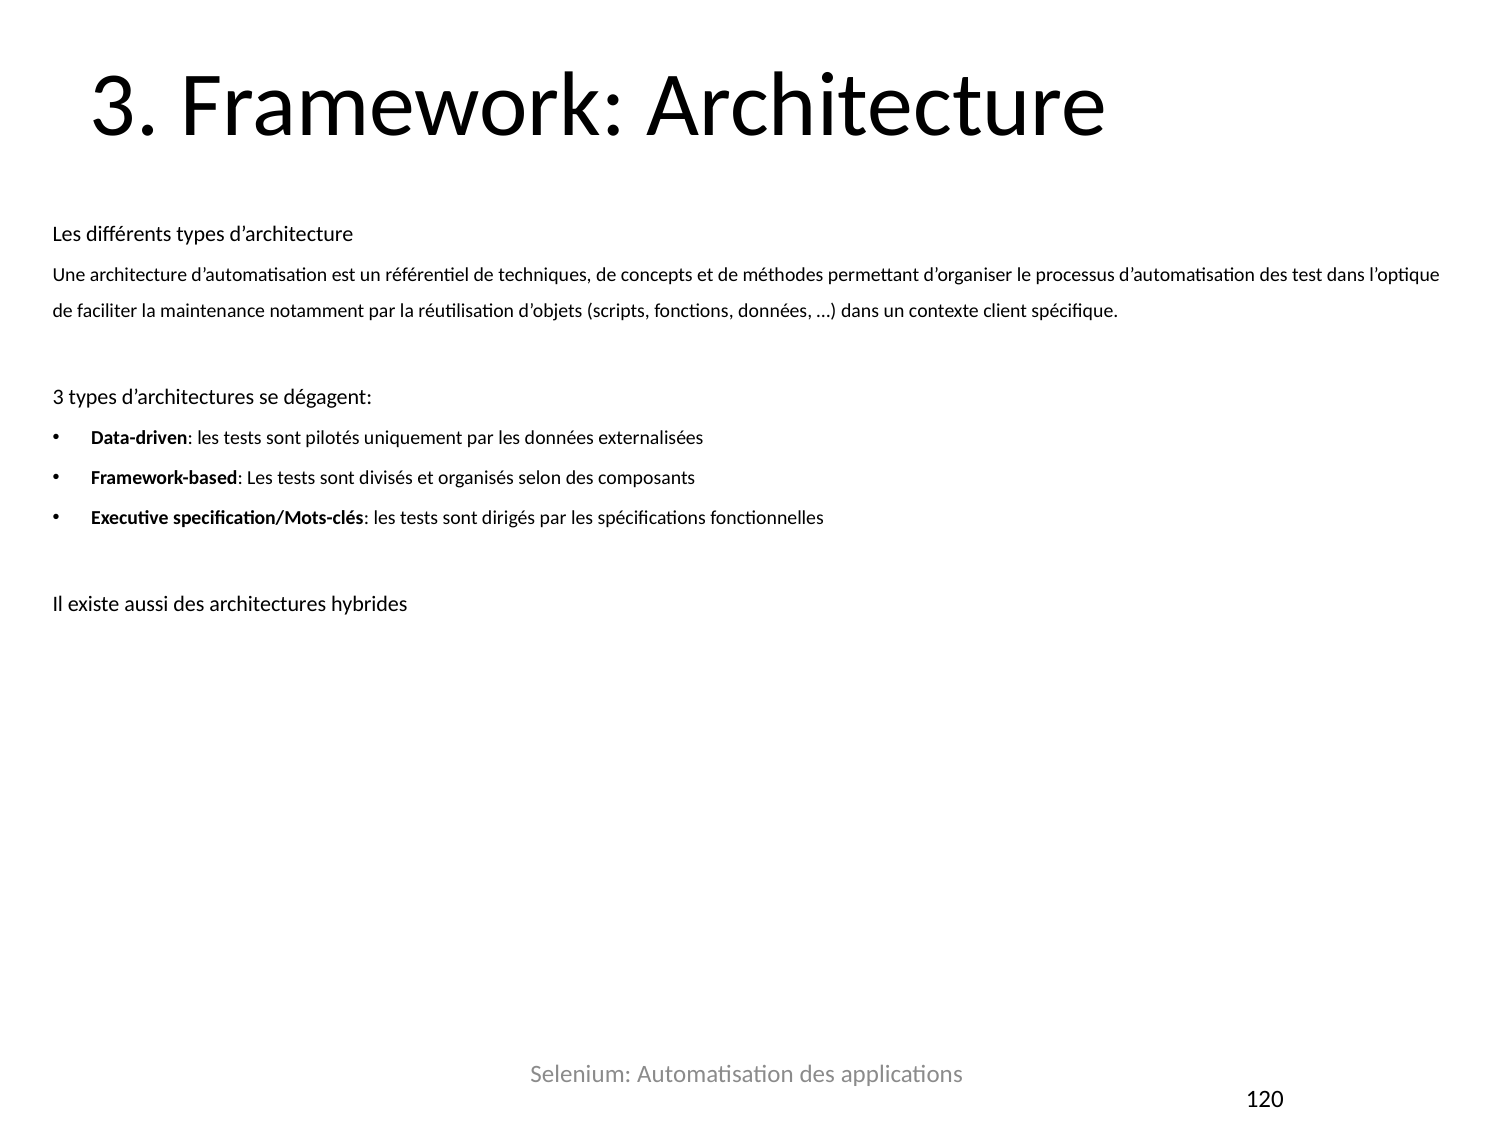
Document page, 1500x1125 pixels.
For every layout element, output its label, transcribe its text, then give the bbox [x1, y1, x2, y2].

text_box 3. Framework: Architecture [74, 36, 1425, 224]
slide_number 120 [1128, 1065, 1300, 1125]
footer Selenium: Automatisation des applications [512, 1042, 988, 1103]
list Les différents types d’architecture Une architecture d’automatisation est un référentiel de techniques, de concepts et de méthodes permettant d’organiser le processus d’automatisation des test dans l’optique de faciliter la maintenance notamment par la réutilisation d’objets (scripts, fonctions, données, …) dans un contexte client spécifique. 3 types d’architectures se dégagent: Data-driven: les tests sont pilotés uniquement par les données externalisées Framework-based: Les tests sont divisés et organisés selon des composants Executive specification/Mots-clés: les tests sont dirigés par les spécifications fonctionnelles Il existe aussi des architectures hybrides [37, 198, 1463, 624]
